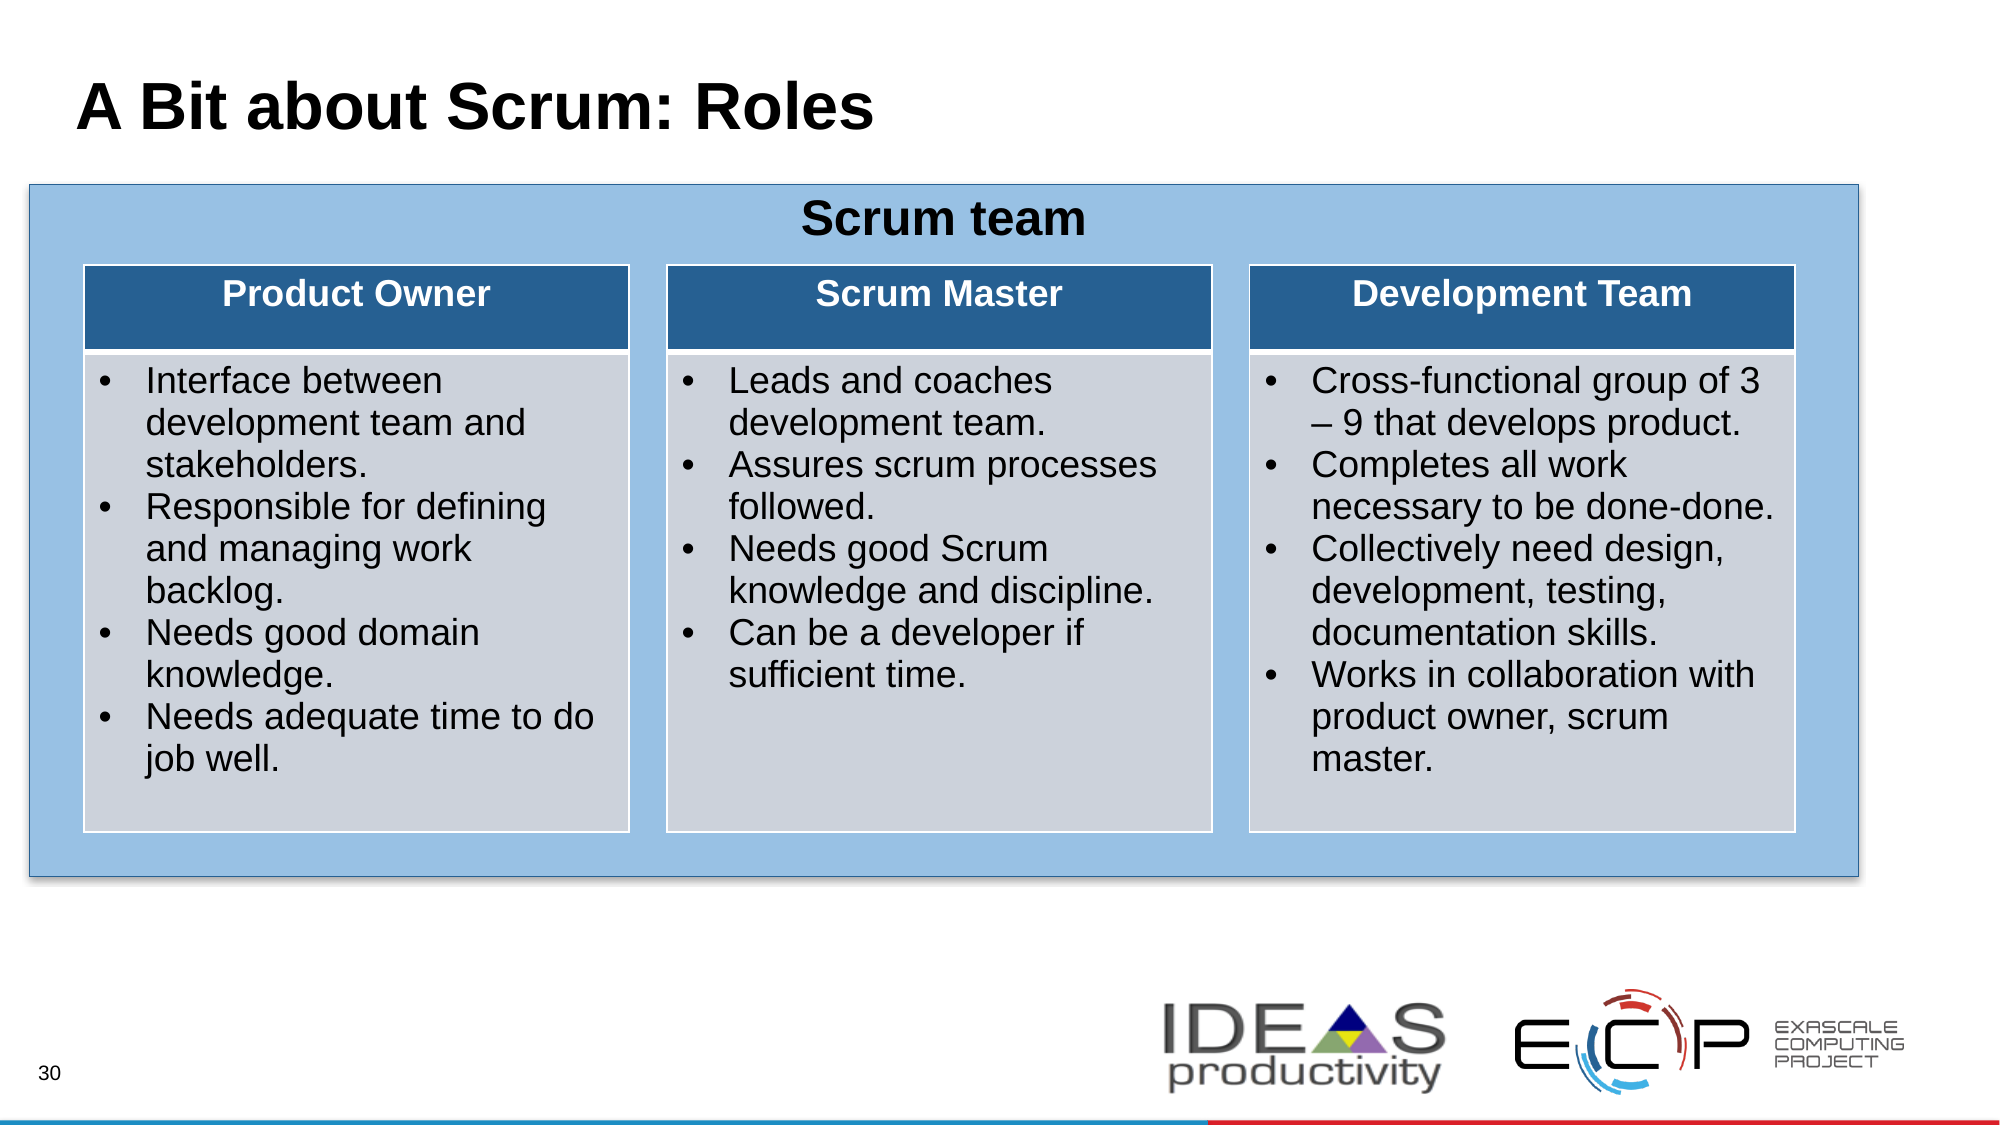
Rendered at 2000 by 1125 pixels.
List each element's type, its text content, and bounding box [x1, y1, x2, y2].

table_header Scrum Master [668, 266, 1211, 349]
table_cell Leads and coaches development team. Assures scrum processes followed. Needs good Scrum knowledge and discipline. Can be a developer if sufficient time. [668, 355, 1211, 831]
title A Bit about Scrum: Roles [59, 67, 1926, 152]
picture [1515, 989, 1904, 1095]
table_header Product Owner [85, 266, 628, 349]
text_box Scrum team [29, 184, 1859, 877]
picture [1152, 995, 1456, 1101]
table_cell Cross-functional group of 3 – 9 that develops product. Completes all work necessary to be done-done. Collectively need design, development, testing, documentation skills. Works in collaboration with product owner, scrum master. [1250, 355, 1794, 831]
table_cell Interface between development team and stakeholders. Responsible for defining and managing work backlog. Needs good domain knowledge. Needs adequate time to do job well. [85, 355, 628, 831]
table_header Development Team [1250, 266, 1794, 349]
